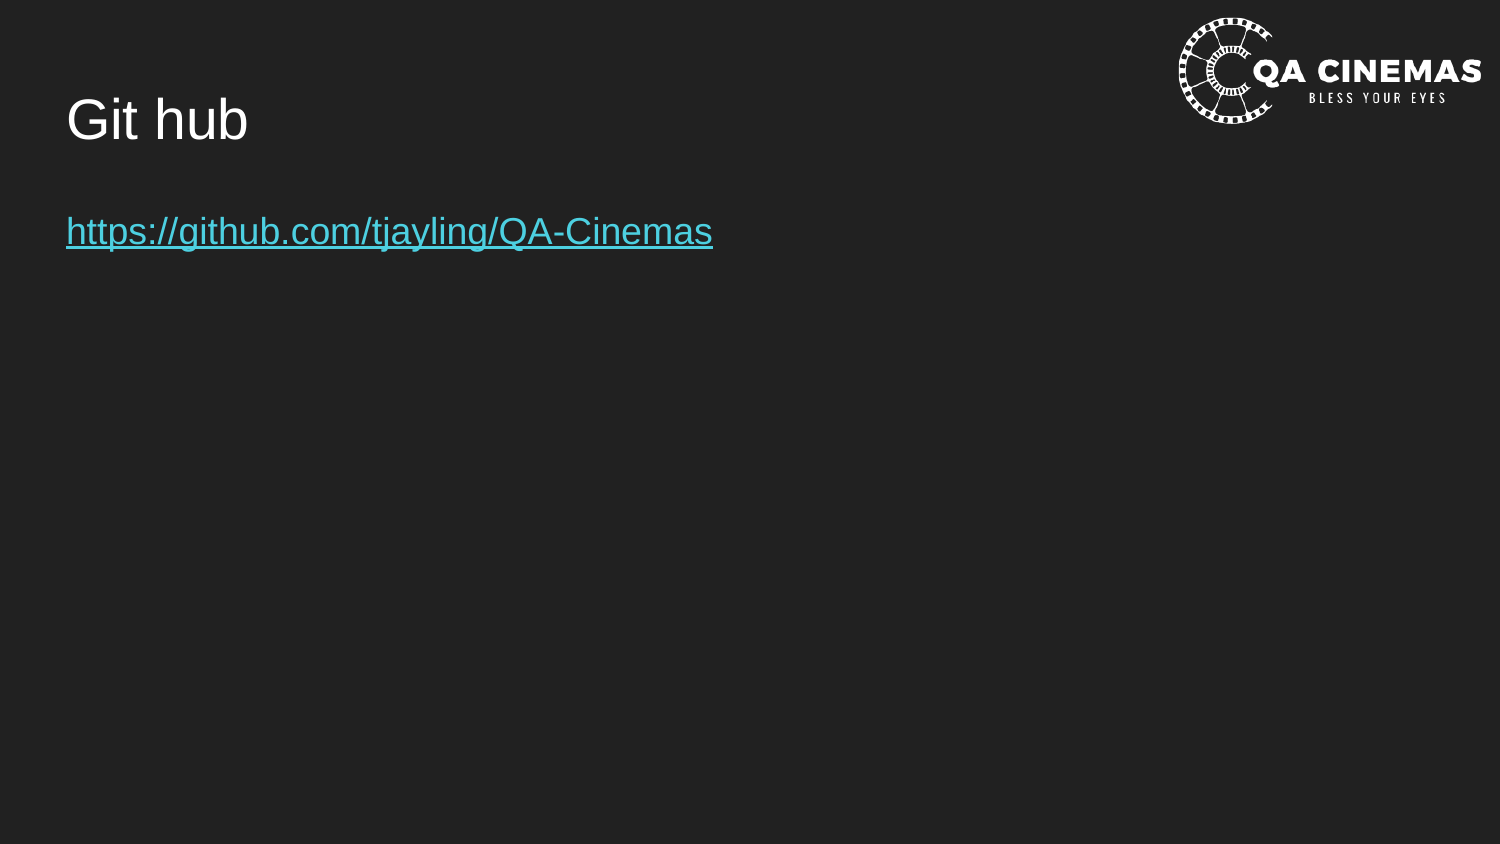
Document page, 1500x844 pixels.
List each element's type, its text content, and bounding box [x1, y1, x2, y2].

picture [1171, 11, 1487, 131]
list https://github.com/tjayling/QA-Cinemas [51, 189, 1449, 432]
title Git hub [51, 72, 1449, 167]
